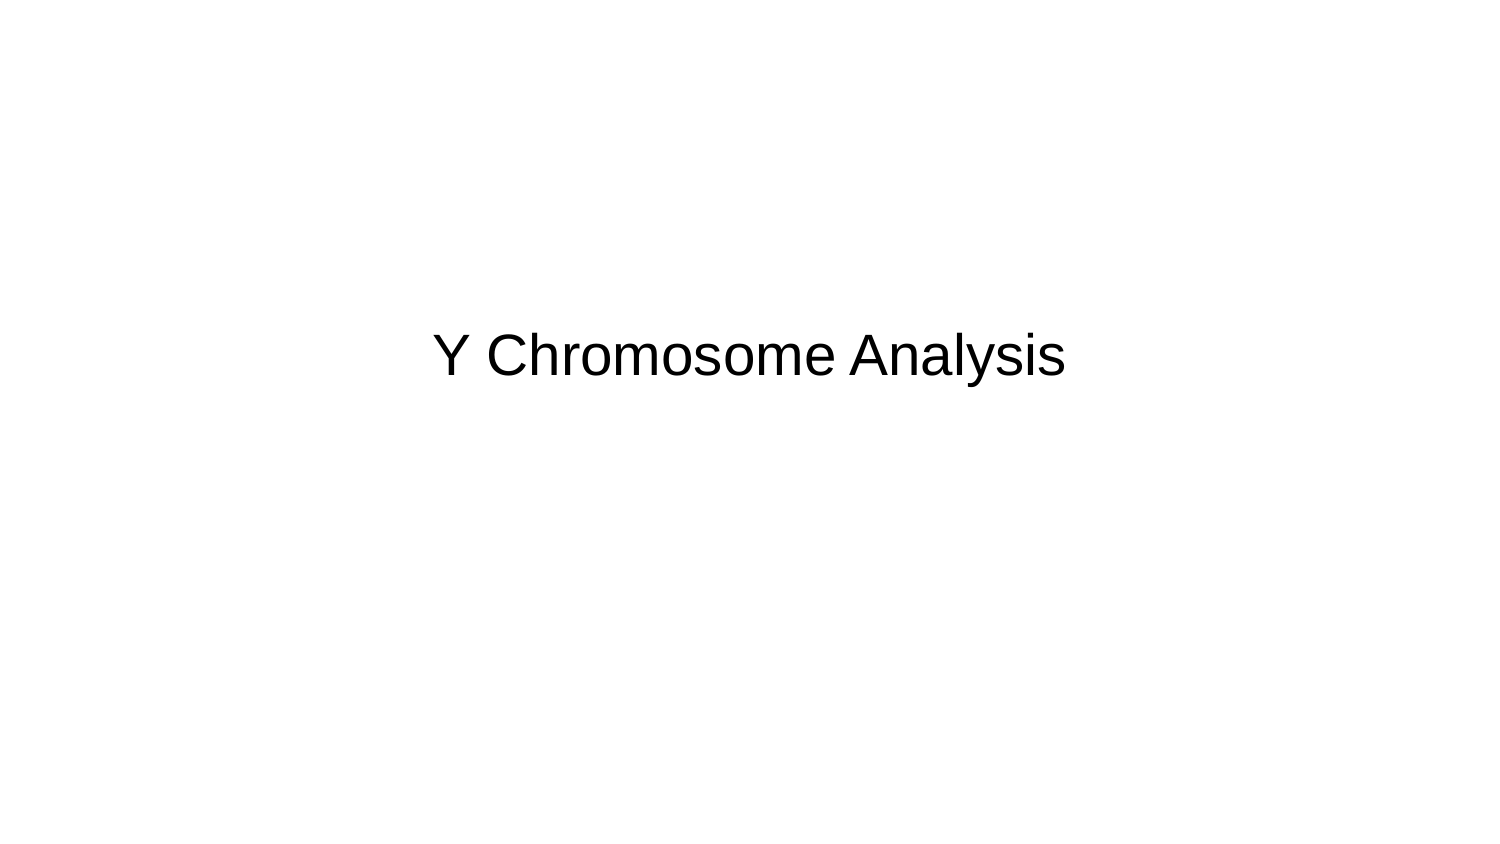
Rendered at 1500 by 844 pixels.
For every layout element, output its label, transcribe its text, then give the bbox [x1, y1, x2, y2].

title Y Chromosome Analysis [51, 290, 1449, 403]
